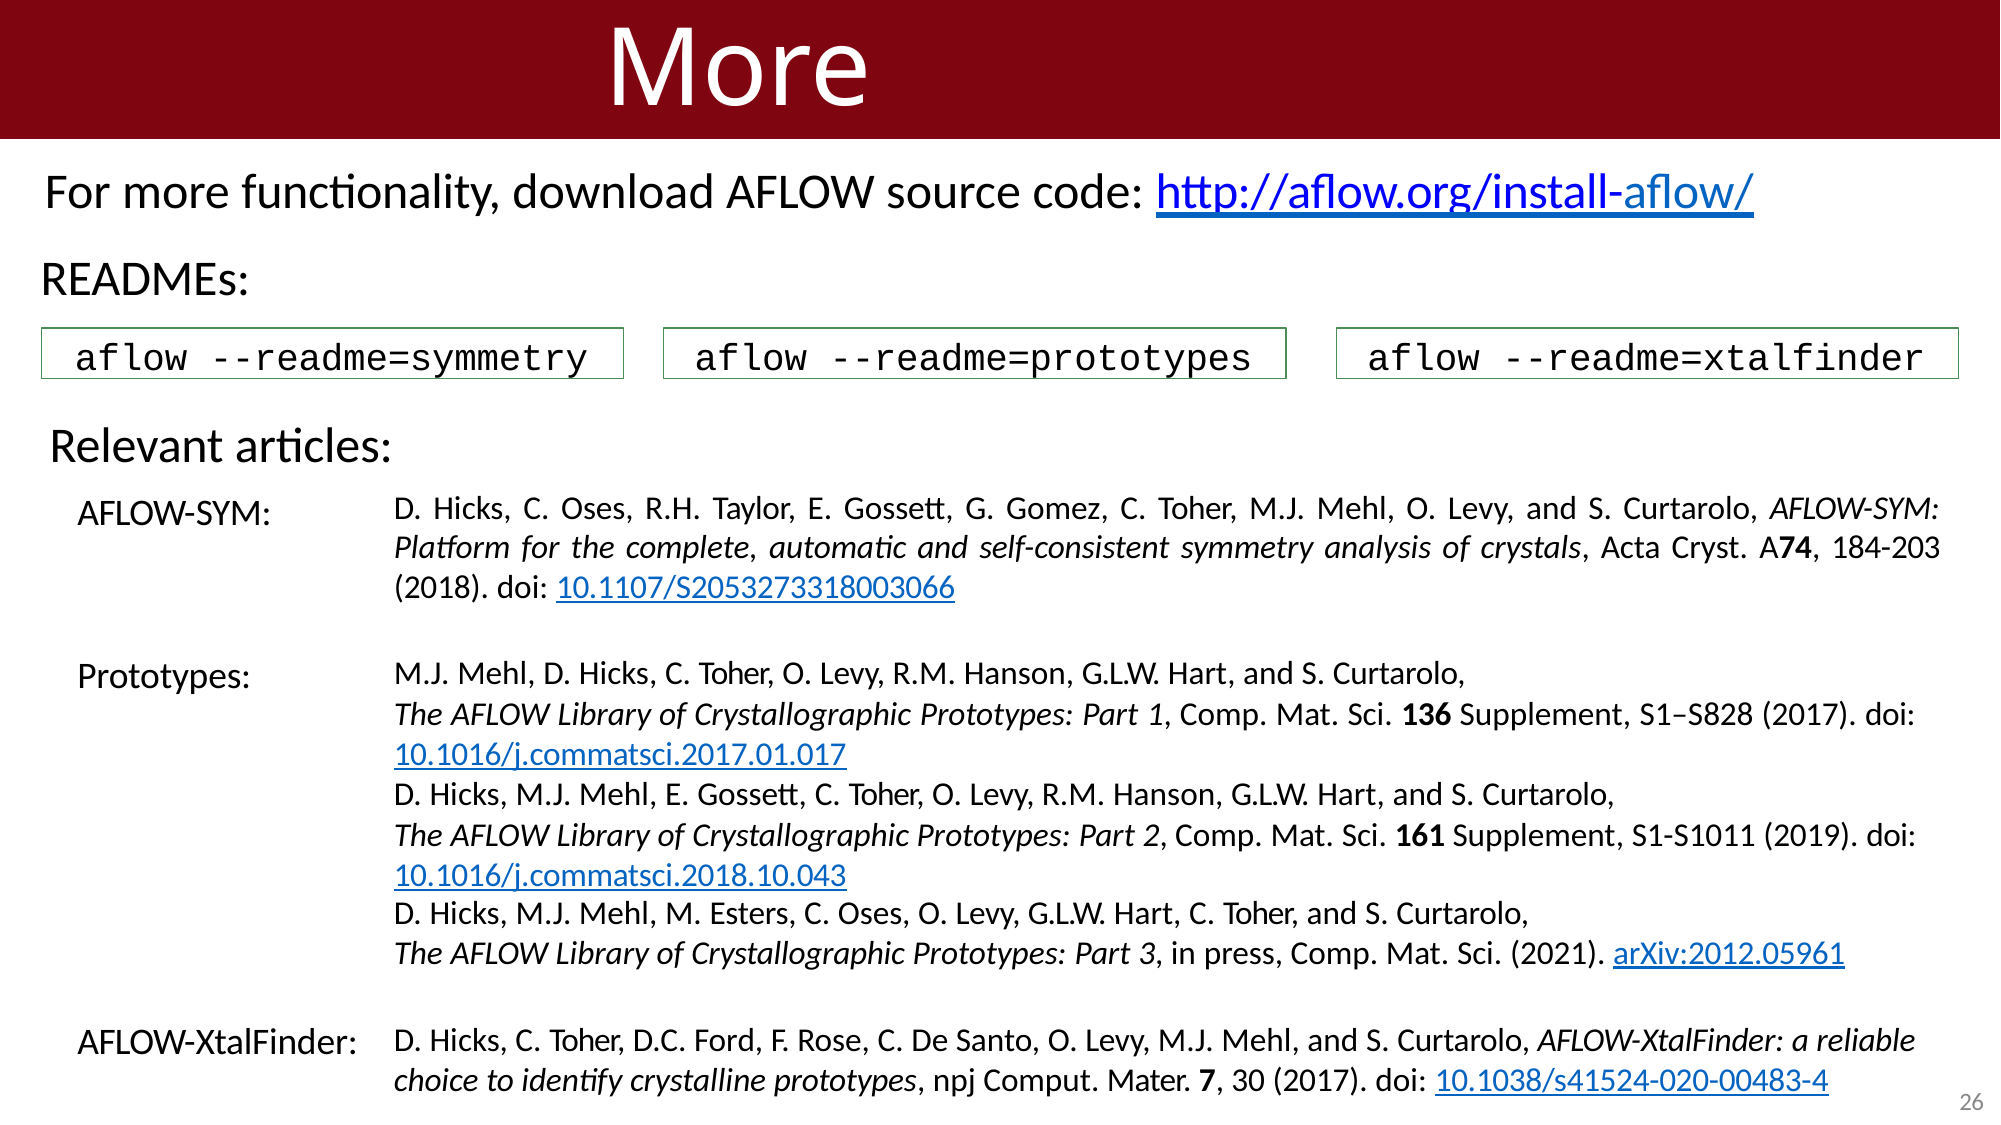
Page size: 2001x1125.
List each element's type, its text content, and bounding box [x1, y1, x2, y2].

slide_number 26 [1953, 1084, 1994, 1125]
text_box M.J. Mehl, D. Hicks, C. Toher, O. Levy, R.M. Hanson, G.L.W. Hart, and S. Curtarolo, The AFLOW Library of Crystallographic Prototypes: Part 1, Comp. Mat. Sci. 136 Supplement, S1–S828 (2017). doi: 10.1016/j.commatsci.2017.01.017 D. Hicks, M.J. Mehl, E. Gossett, C. Toher, O. Levy, R.M. Hanson, G.L.W. Hart, and S. Curtarolo, The AFLOW Library of Crystallographic Prototypes: Part 2, Comp. Mat. Sci. 161 Supplement, S1-S1011 (2019). doi: 10.1016/j.commatsci.2018.10.043 D. Hicks, M.J. Mehl, M. Esters, C. Oses, O. Levy, G.L.W. Hart, C. Toher, and S. Curtarolo, The AFLOW Library of Crystallographic Prototypes: Part 3, in press, Comp. Mat. Sci. (2021). arXiv:2012.05961 [391, 649, 1941, 971]
text_box Relevant articles: [47, 409, 399, 472]
text_box aflow --readme=prototypes [663, 328, 1286, 379]
text_box D. Hicks, C. Toher, D.C. Ford, F. Rose, C. De Santo, O. Levy, M.J. Mehl, and S. Curtarolo, AFLOW-XtalFinder: a reliable choice to identify crystalline prototypes, npj Comput. Mater. 7, 30 (2017). doi: 10.1038/s41524-020-00483-4 [391, 1015, 1940, 1098]
text_box aflow --readme=xtalfinder [1336, 328, 1959, 379]
text_box aflow --readme=symmetry [41, 328, 624, 379]
text_box For more functionality, download AFLOW source code: http://aflow.org/install-aflow/ READMEs: [38, 129, 1774, 306]
text_box AFLOW-SYM: [75, 485, 279, 533]
title More information [602, 0, 1400, 129]
text_box Prototypes: [75, 649, 256, 697]
text_box D. Hicks, C. Oses, R.H. Taylor, E. Gossett, G. Gomez, C. Toher, M.J. Mehl, O. Levy, and S. Curtarolo, AFLOW-SYM: Platform for the complete, automatic and self-consistent symmetry analysis of crystals, Acta Cryst. A74, 184-203 (2018). doi: 10.1107/S2053273318003066 [391, 485, 1941, 607]
text_box AFLOW-XtalFinder: [75, 1014, 366, 1062]
